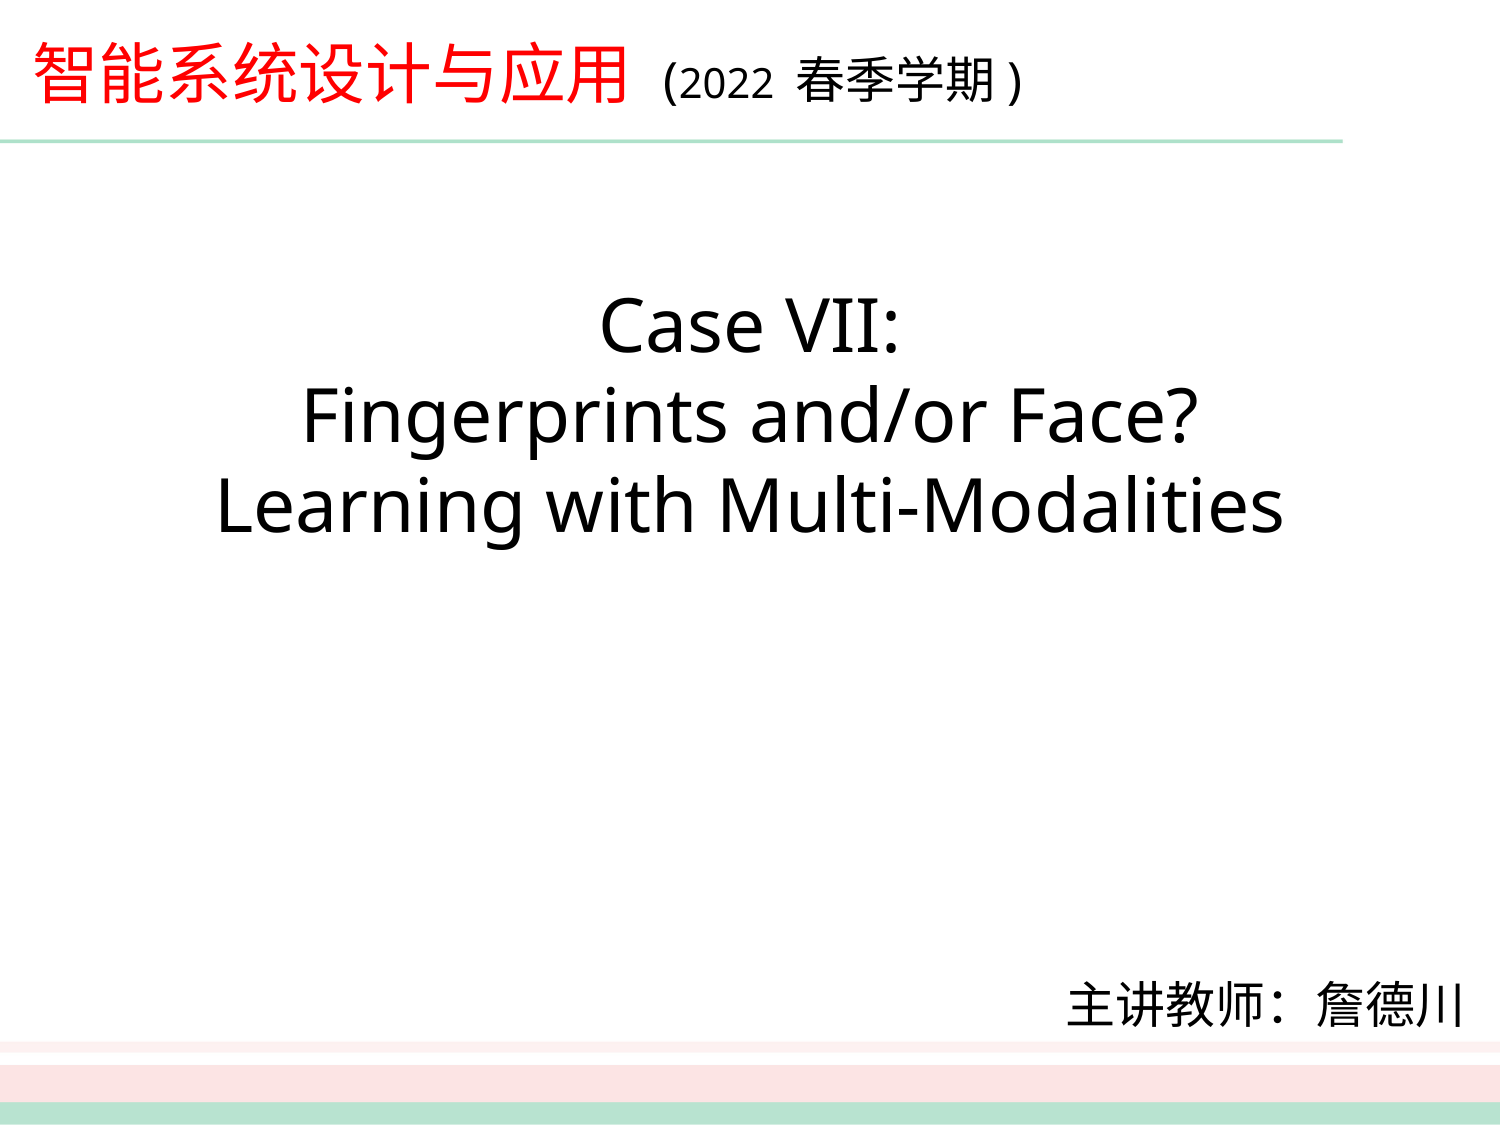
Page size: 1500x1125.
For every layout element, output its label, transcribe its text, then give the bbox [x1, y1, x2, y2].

text_box Case VII: Fingerprints and/or Face? Learning with Multi-Modalities [76, 269, 1424, 658]
title 智能系统设计与应用 (2022 春季学期) [17, 25, 1076, 128]
picture [0, 0, 1500, 1125]
text_box 主讲教师：詹德川 [1050, 966, 1500, 1050]
